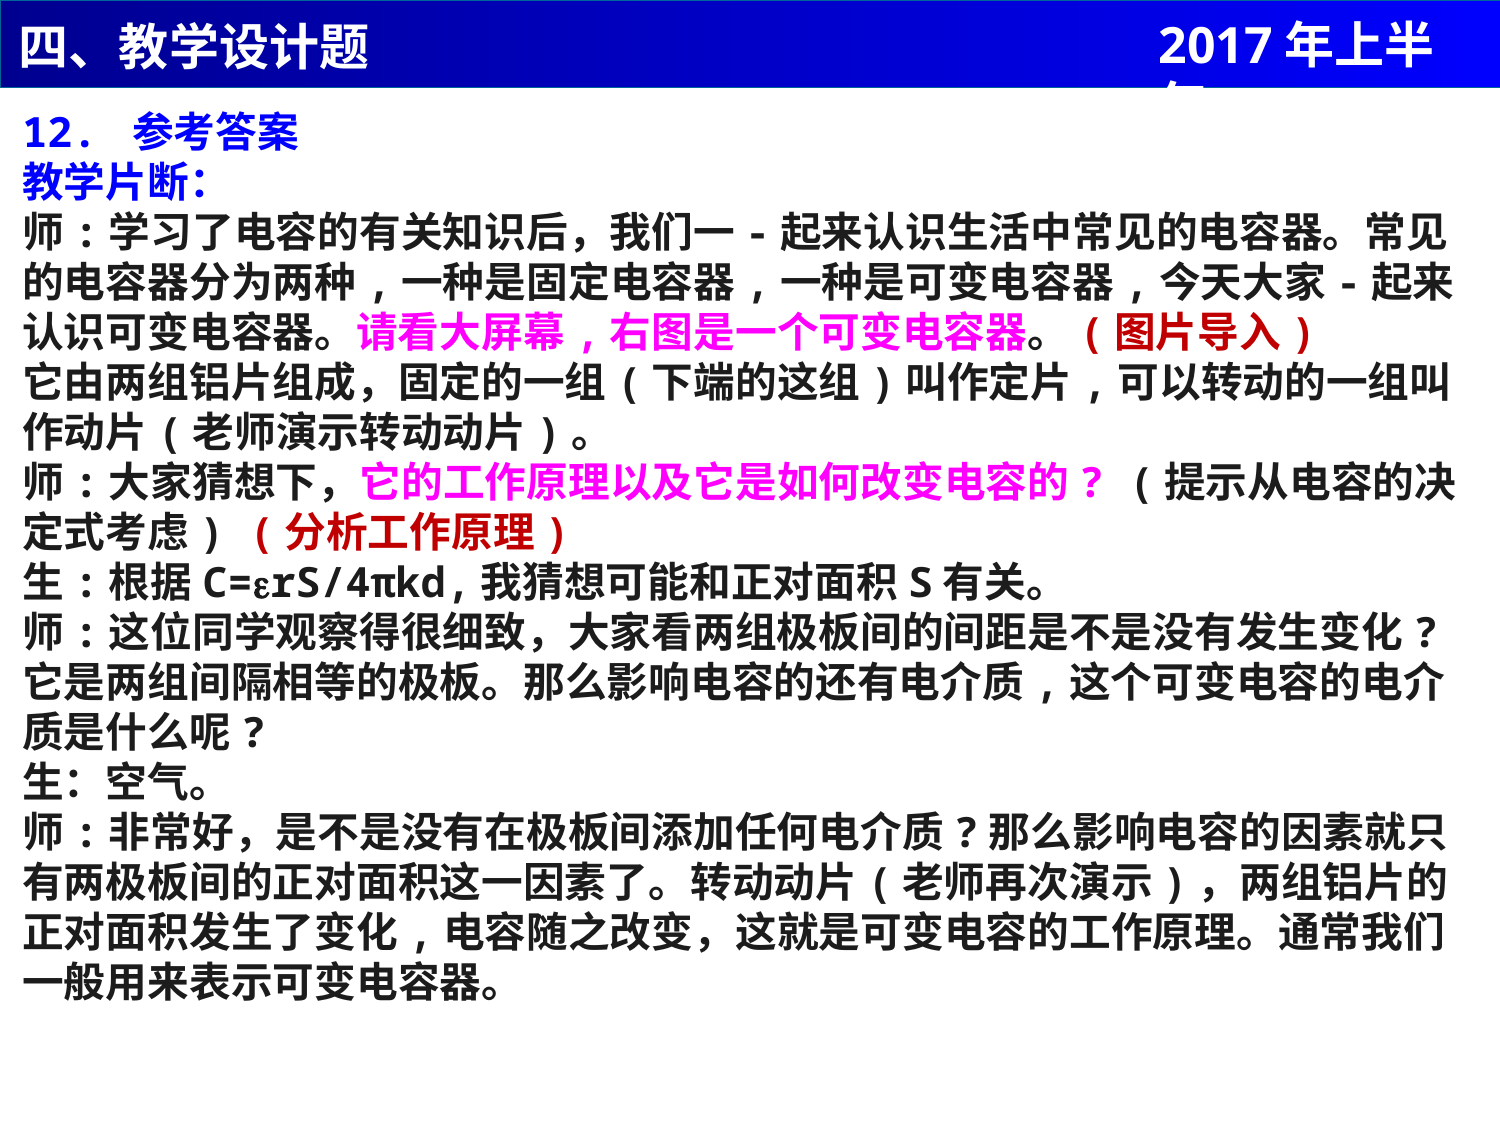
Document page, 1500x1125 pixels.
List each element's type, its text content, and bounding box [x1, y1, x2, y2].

text_box 四、教学设计题 [4, 8, 399, 83]
text_box 2017年上半年 [1144, 6, 1483, 142]
text_box [0, 0, 1500, 88]
text_box 12. 参考答案 教学片断： 师:学习了电容的有关知识后，我们一-起来认识生活中常见的电容器。常见的电容器分为两种,一种是固定电容器,一种是可变电容器,今天大家-起来认识可变电容器。请看大屏幕,右图是一个可变电容器。(图片导入) 它由两组铝片组成，固定的一组(下端的这组)叫作定片,可以转动的一组叫作动片(老师演示转动动片)。 师:大家猜想下，它的工作原理以及它是如何改变电容的? (提示从电容的决定式考虑) (分析工作原理) 生:根据C=rS/4πkd,我猜想可能和正对面积S有关。 师:这位同学观察得很细致，大家看两组极板间的间距是不是没有发生变化?它是两组间隔相等的极板。那么影响电容的还有电介质,这个可变电容的电介质是什么呢? 生：空气。 师:非常好，是不是没有在极板间添加任何电介质?那么影响电容的因素就只有两极板间的正对面积这一因素了。转动动片(老师再次演示)，两组铝片的正对面积发生了变化,电容随之改变，这就是可变电容的工作原理。通常我们一般用来表示可变电容器。 [7, 98, 1500, 1014]
